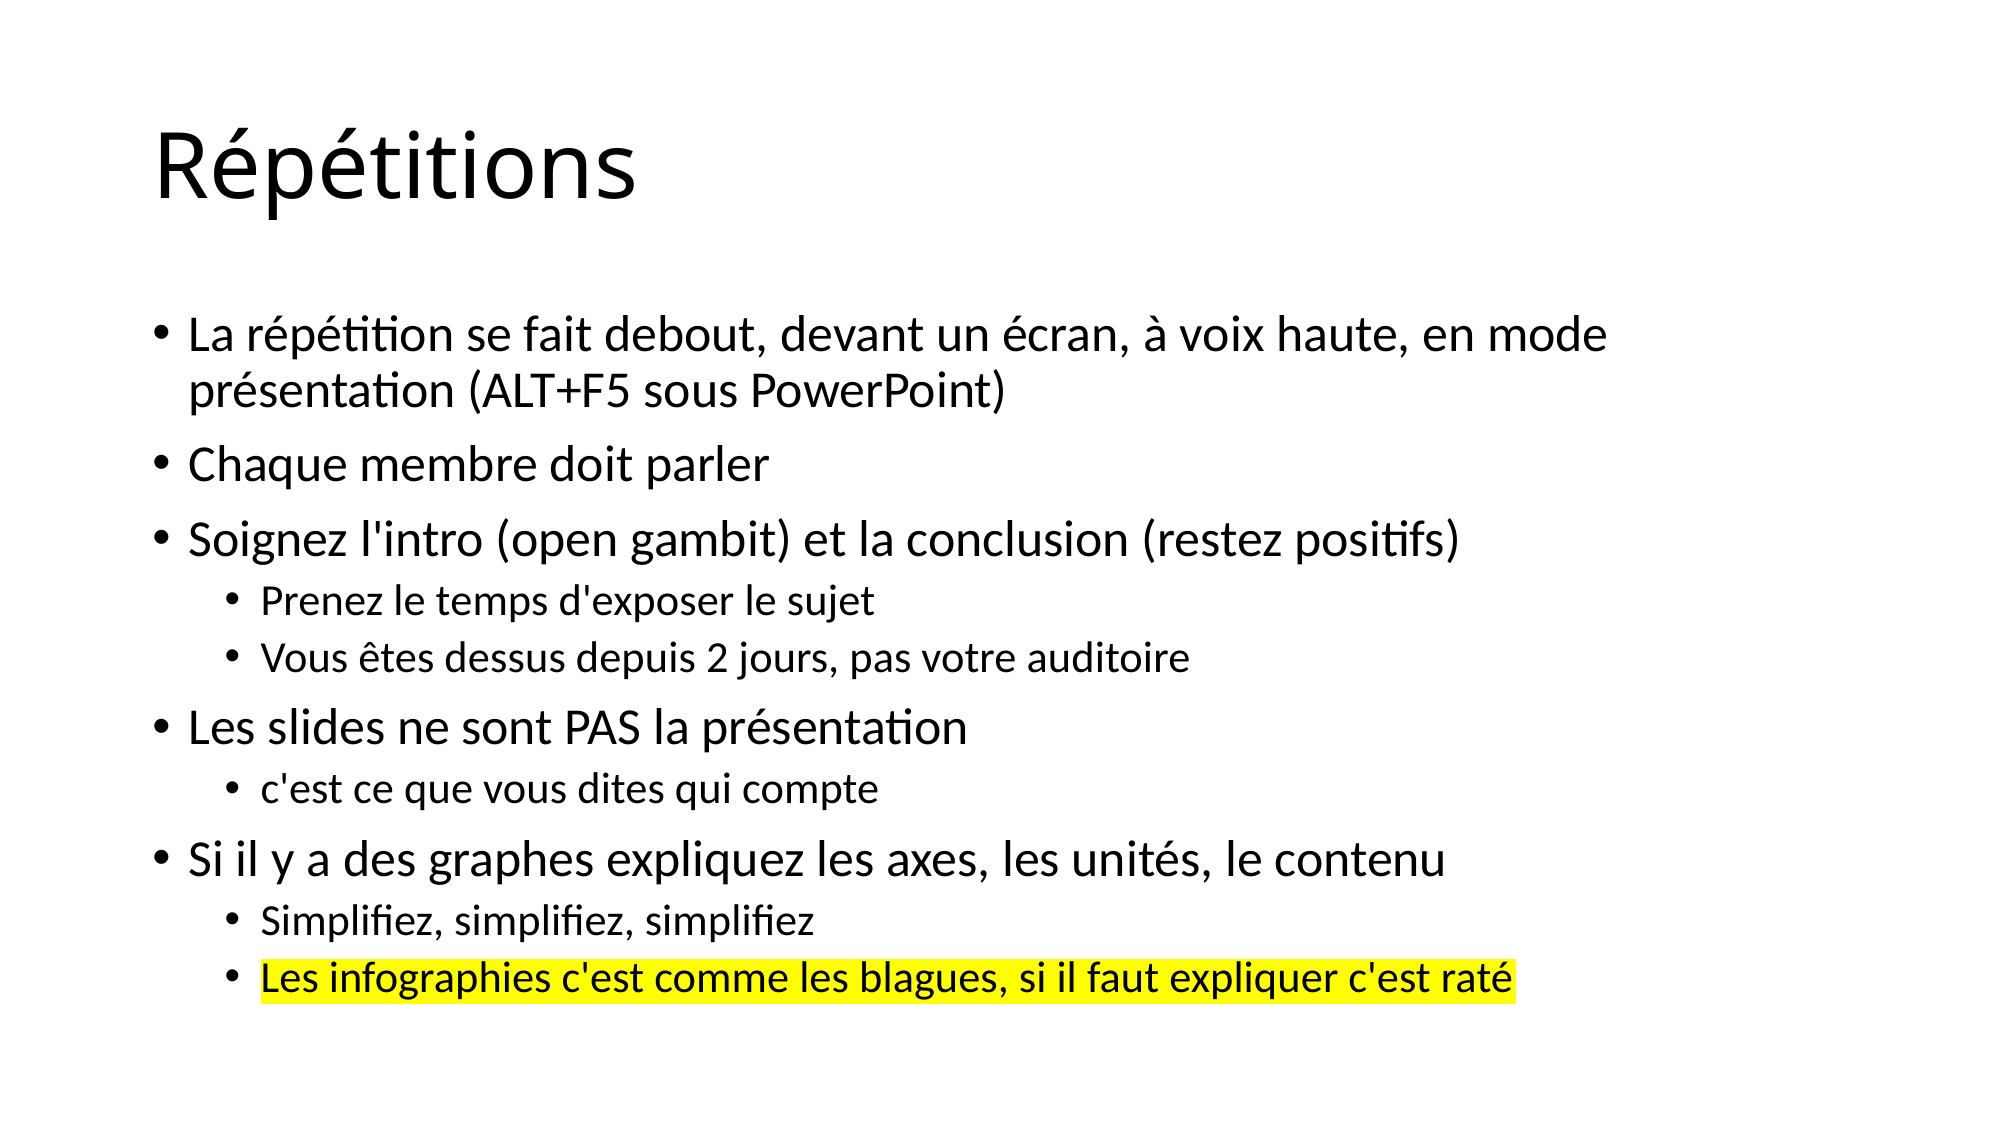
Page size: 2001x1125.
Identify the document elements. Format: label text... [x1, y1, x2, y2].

title Répétitions [137, 59, 1863, 278]
list La répétition se fait debout, devant un écran, à voix haute, en mode présentation (ALT+F5 sous PowerPoint) Chaque membre doit parler Soignez l'intro (open gambit) et la conclusion (restez positifs) Prenez le temps d'exposer le sujet Vous êtes dessus depuis 2 jours, pas votre auditoire Les slides ne sont PAS la présentation c'est ce que vous dites qui compte Si il y a des graphes expliquez les axes, les unités, le contenu Simplifiez, simplifiez, simplifiez Les infographies c'est comme les blagues, si il faut expliquer c'est raté [137, 299, 1863, 1014]
